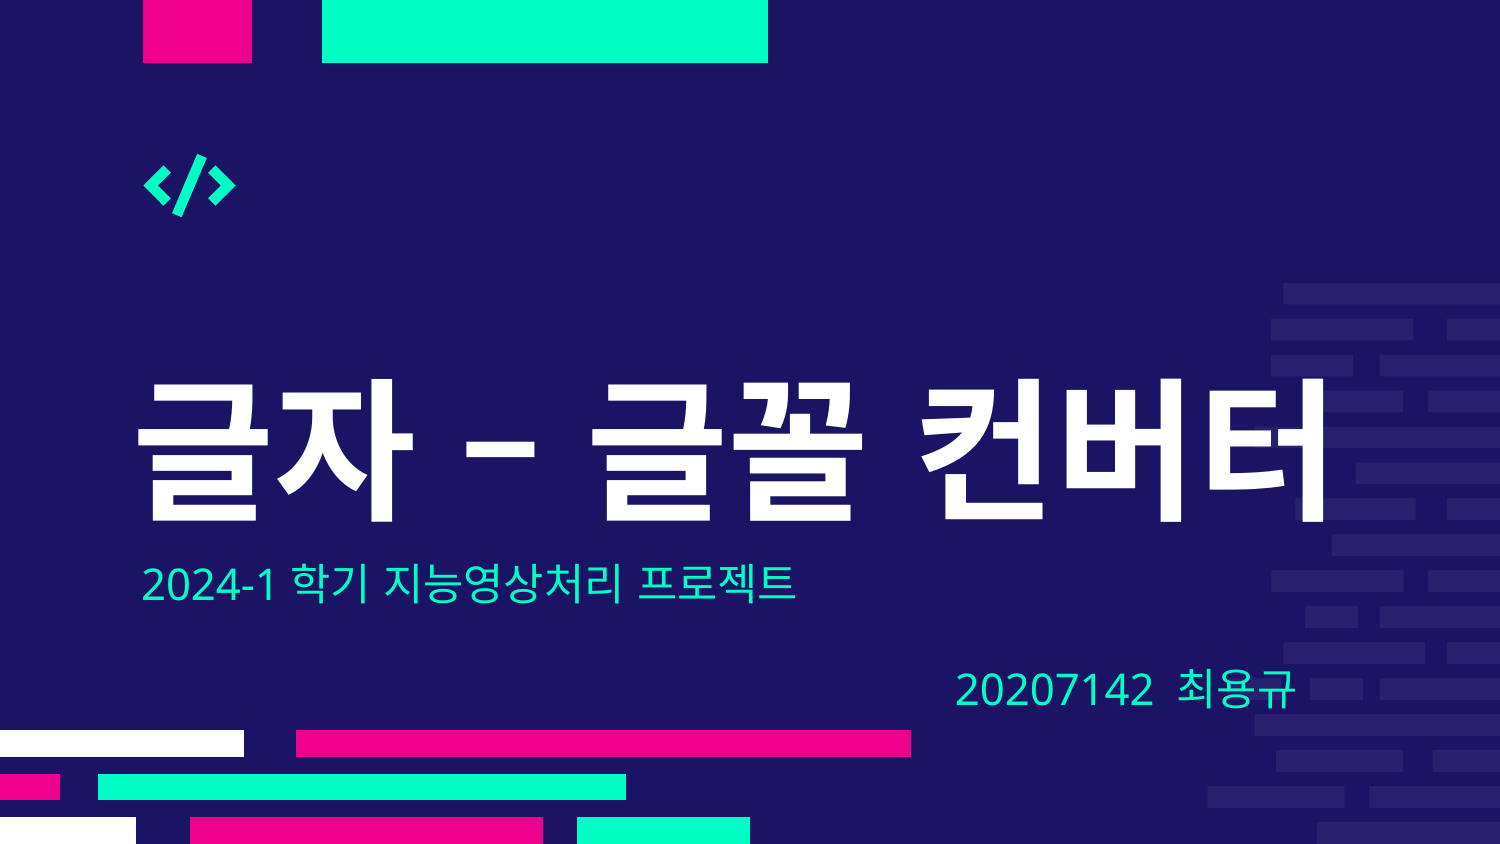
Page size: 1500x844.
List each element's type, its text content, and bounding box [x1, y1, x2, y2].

subtitle 2024-1학기 지능영상처리 프로젝트 20207142 최용규 [126, 557, 1313, 688]
title 글자 – 글꼴 컨버터 [117, 224, 1500, 538]
